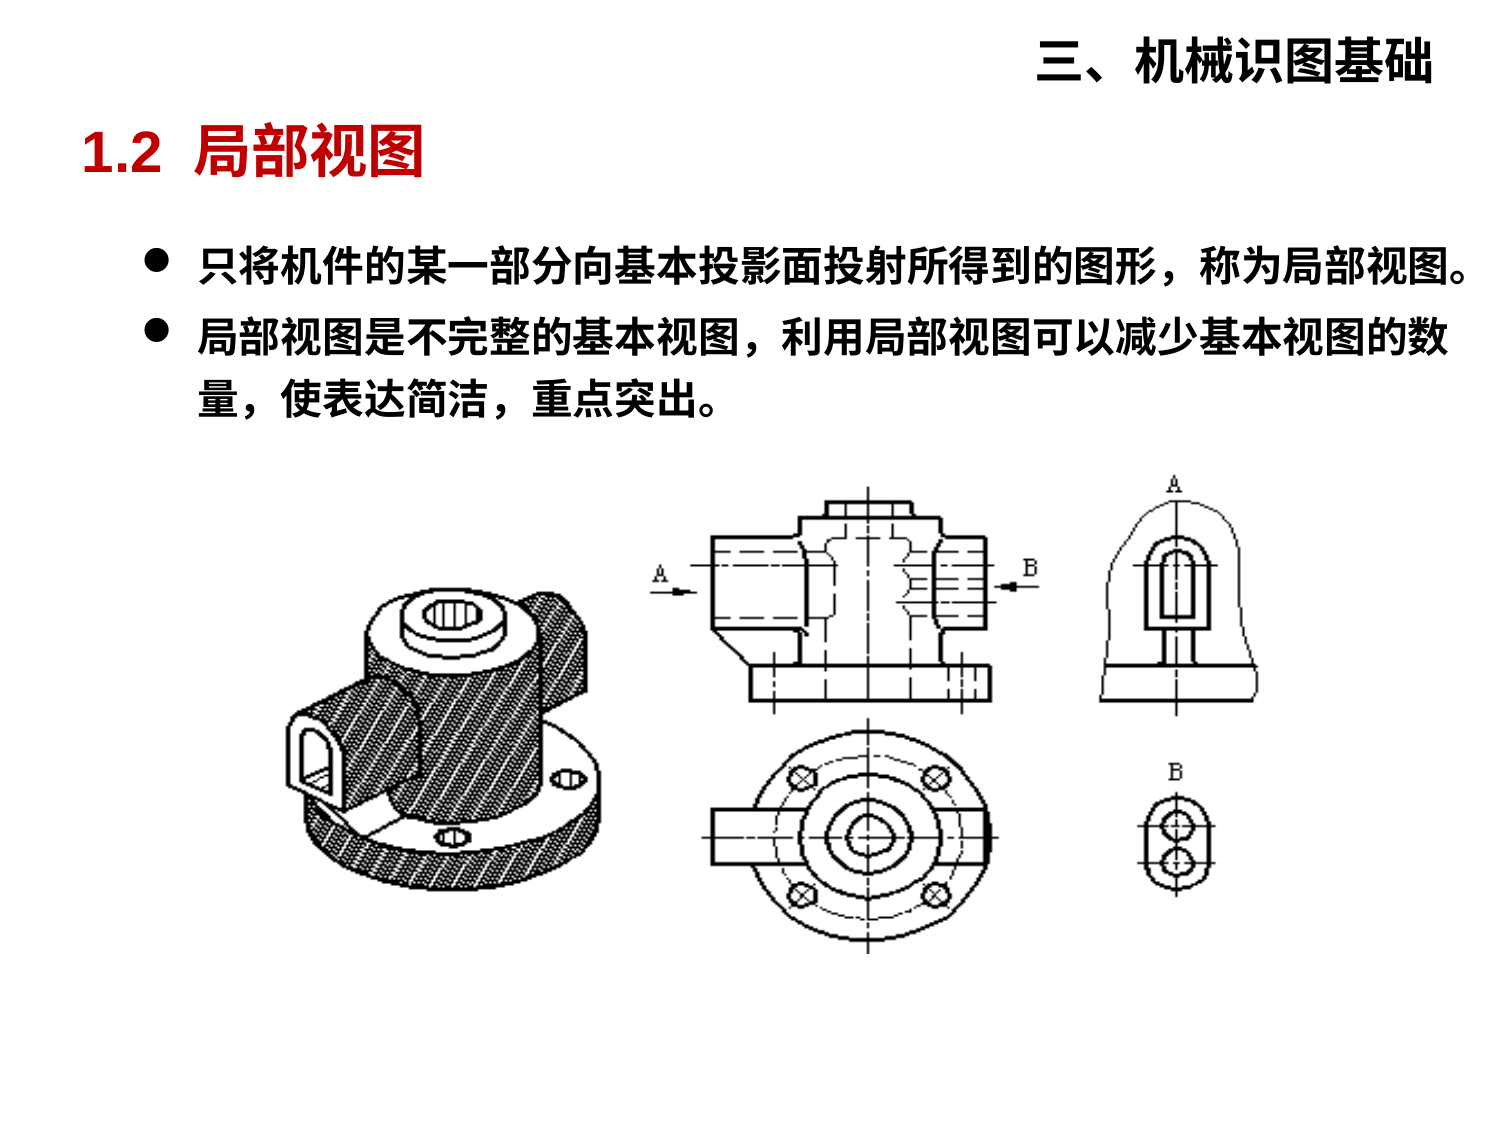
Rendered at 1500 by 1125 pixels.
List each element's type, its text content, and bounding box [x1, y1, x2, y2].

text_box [253, 456, 1272, 954]
text_box 1.2 局部视图 [66, 101, 563, 197]
text_box 三、机械识图基础 [968, 0, 1500, 120]
list 只将机件的某一部分向基本投影面投射所得到的图形，称为局部视图。 局部视图是不完整的基本视图，利用局部视图可以减少基本视图的数量，使表达简洁，重点突出。 [126, 219, 1476, 433]
